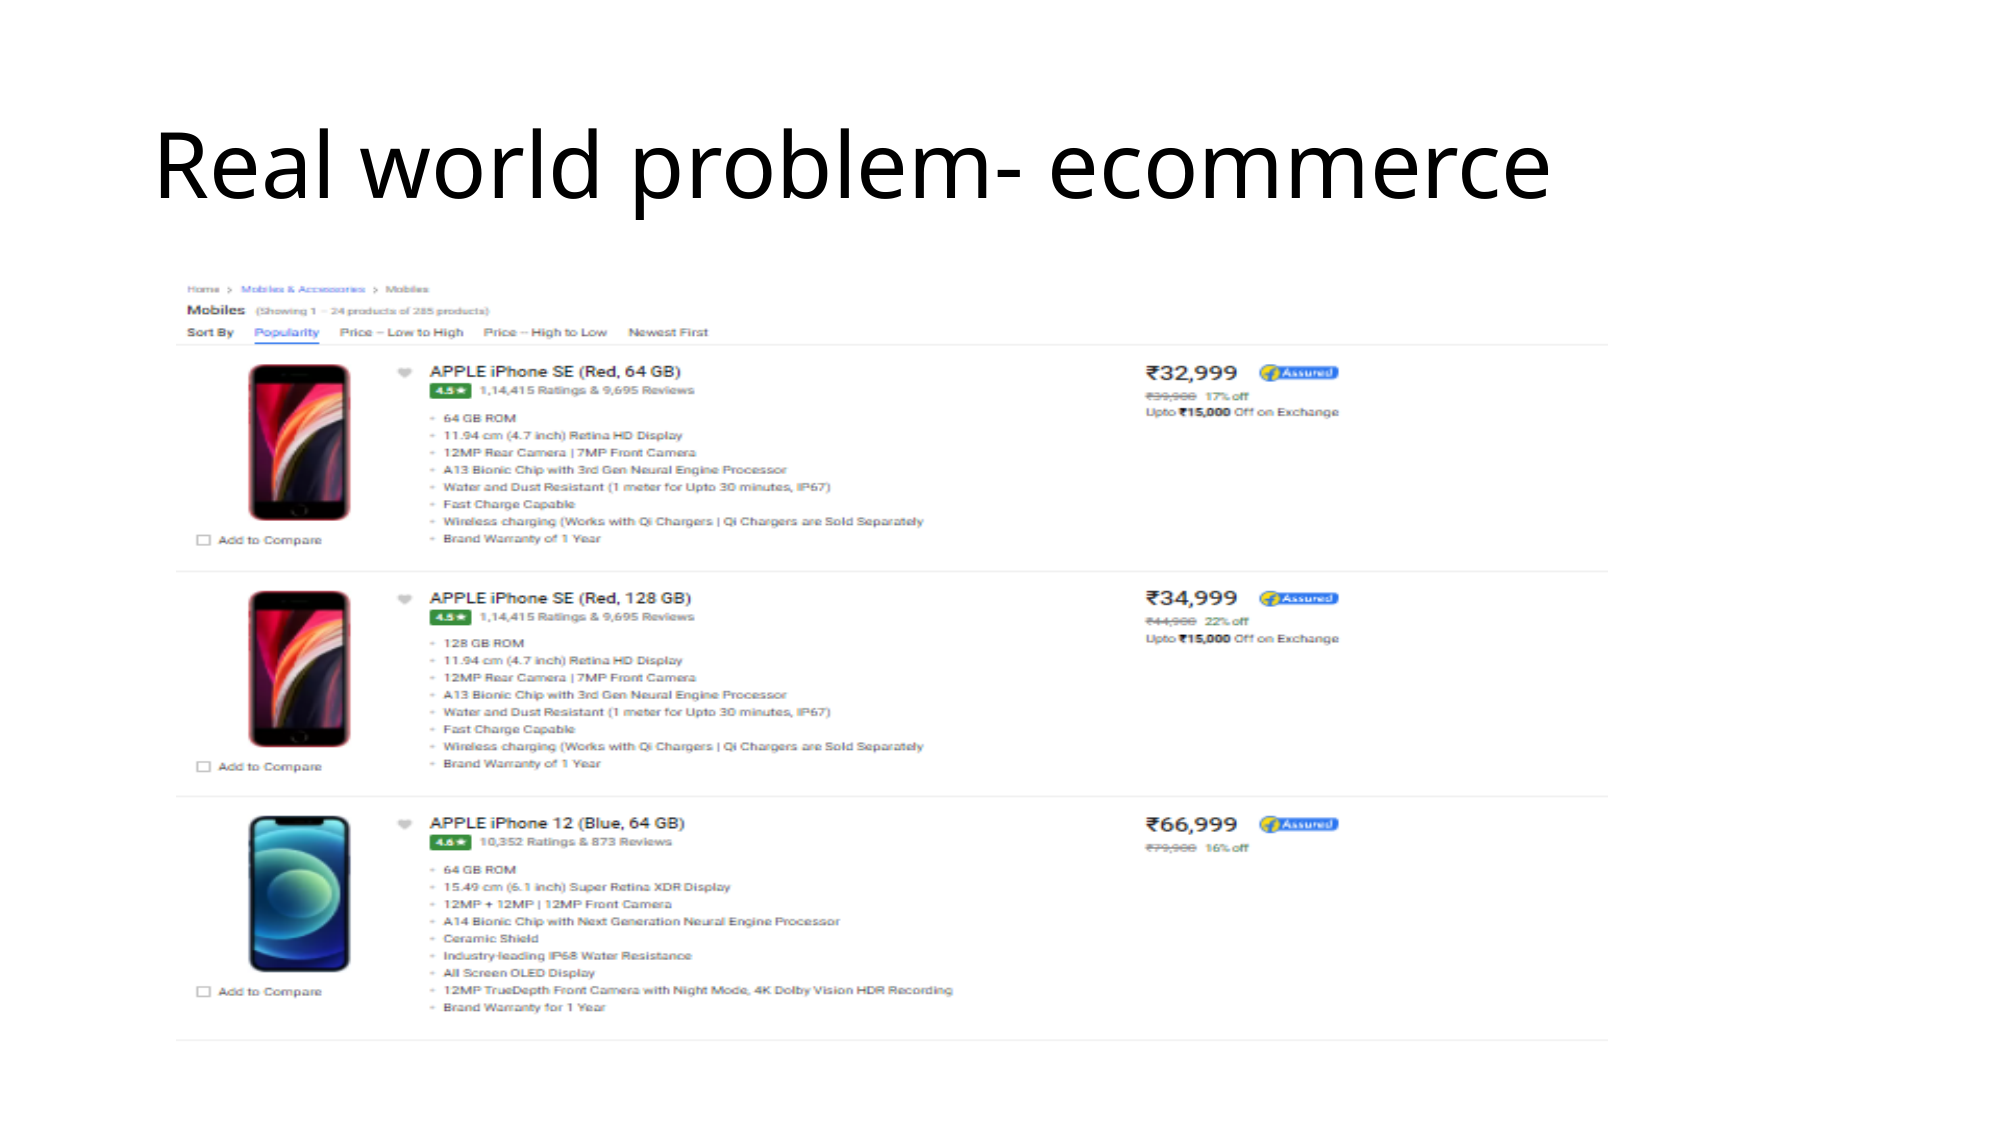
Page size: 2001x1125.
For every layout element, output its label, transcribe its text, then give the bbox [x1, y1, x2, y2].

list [175, 274, 1608, 1050]
title Real world problem- ecommerce [137, 59, 1863, 278]
